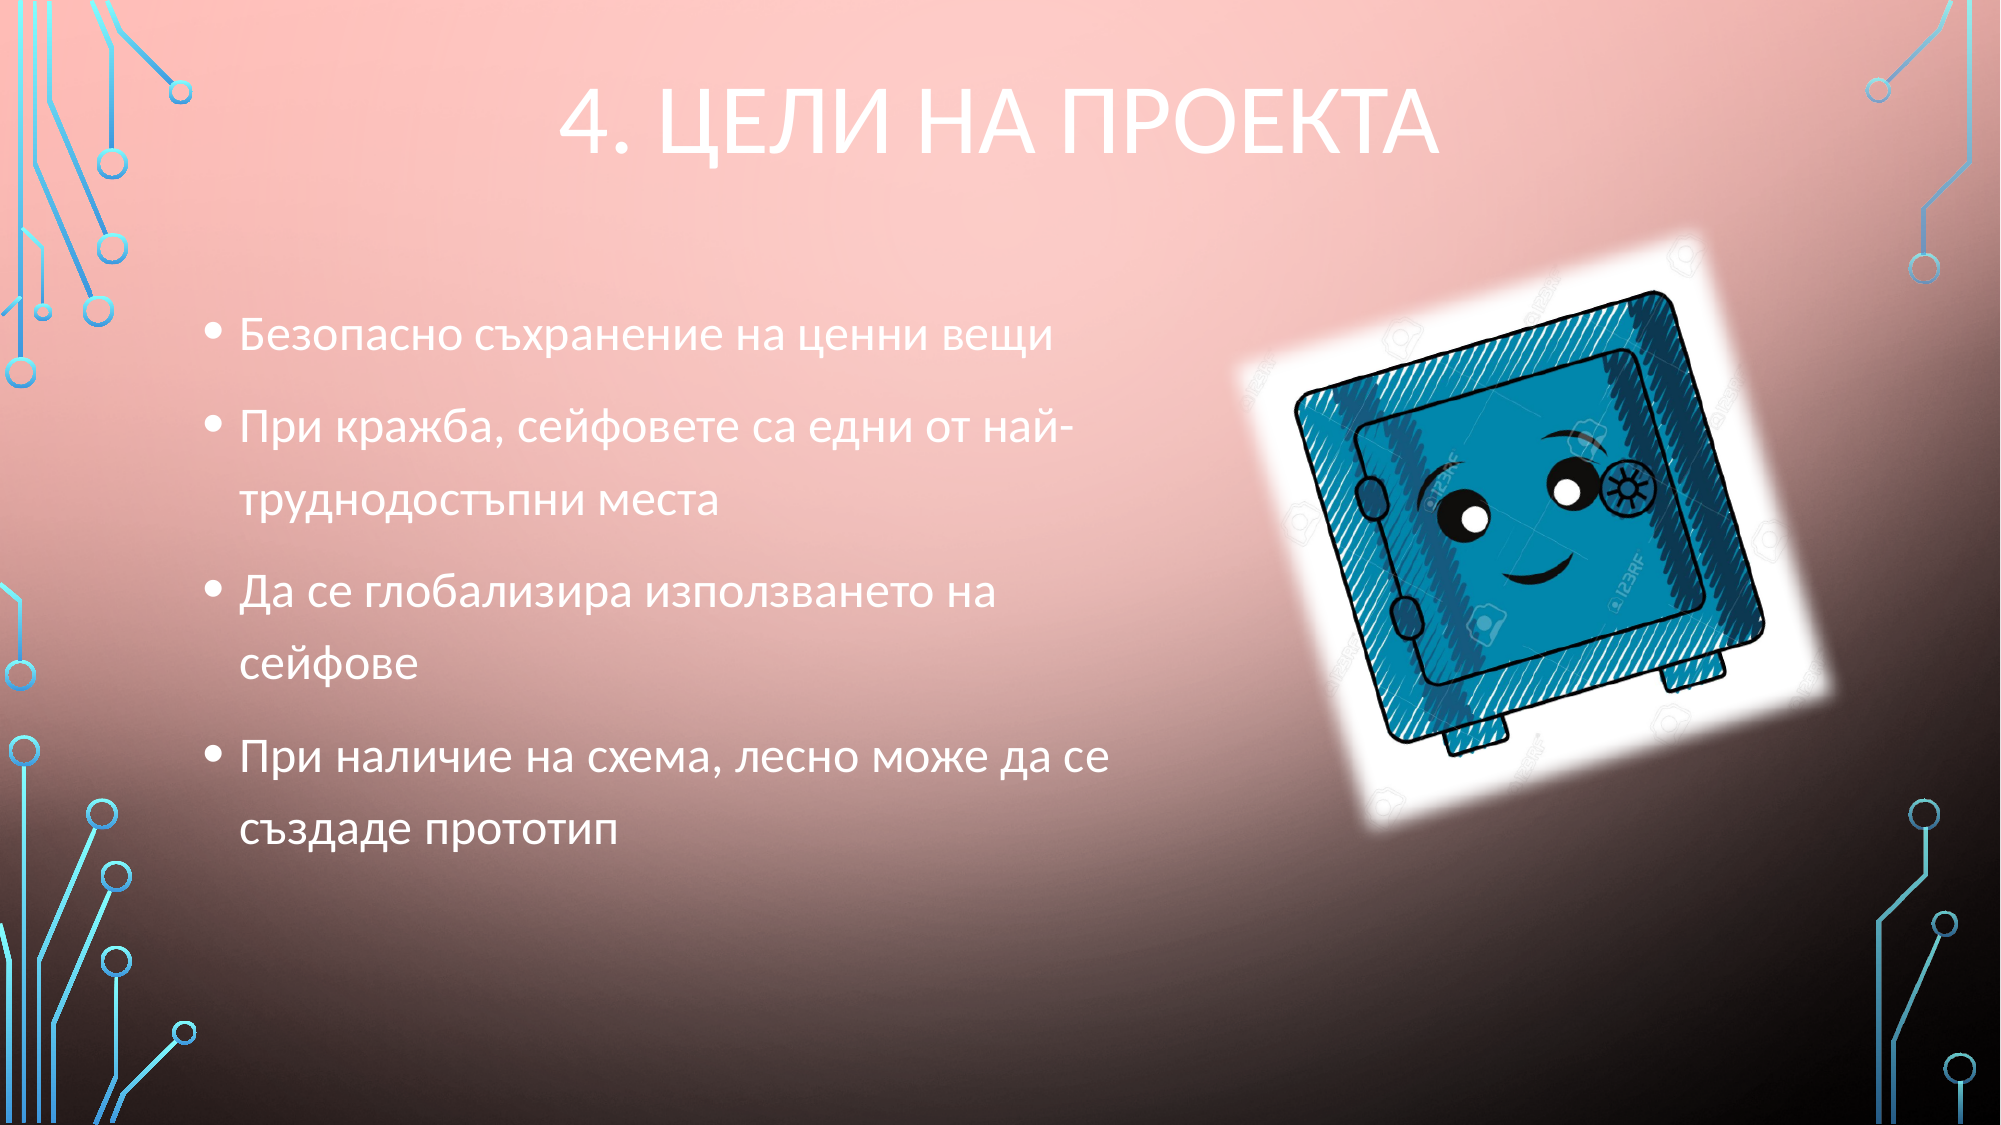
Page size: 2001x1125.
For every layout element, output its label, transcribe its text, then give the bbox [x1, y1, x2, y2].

list Безопасно съхранение на ценни вещи При кражба, сейфовете са едни от най-труднодостъпни места Да се глобализира използването на сейфове При наличие на схема, лесно може да се създаде прототип [187, 280, 1148, 887]
picture [1247, 243, 1821, 818]
title 4. Цели на проекта [187, 0, 1813, 243]
